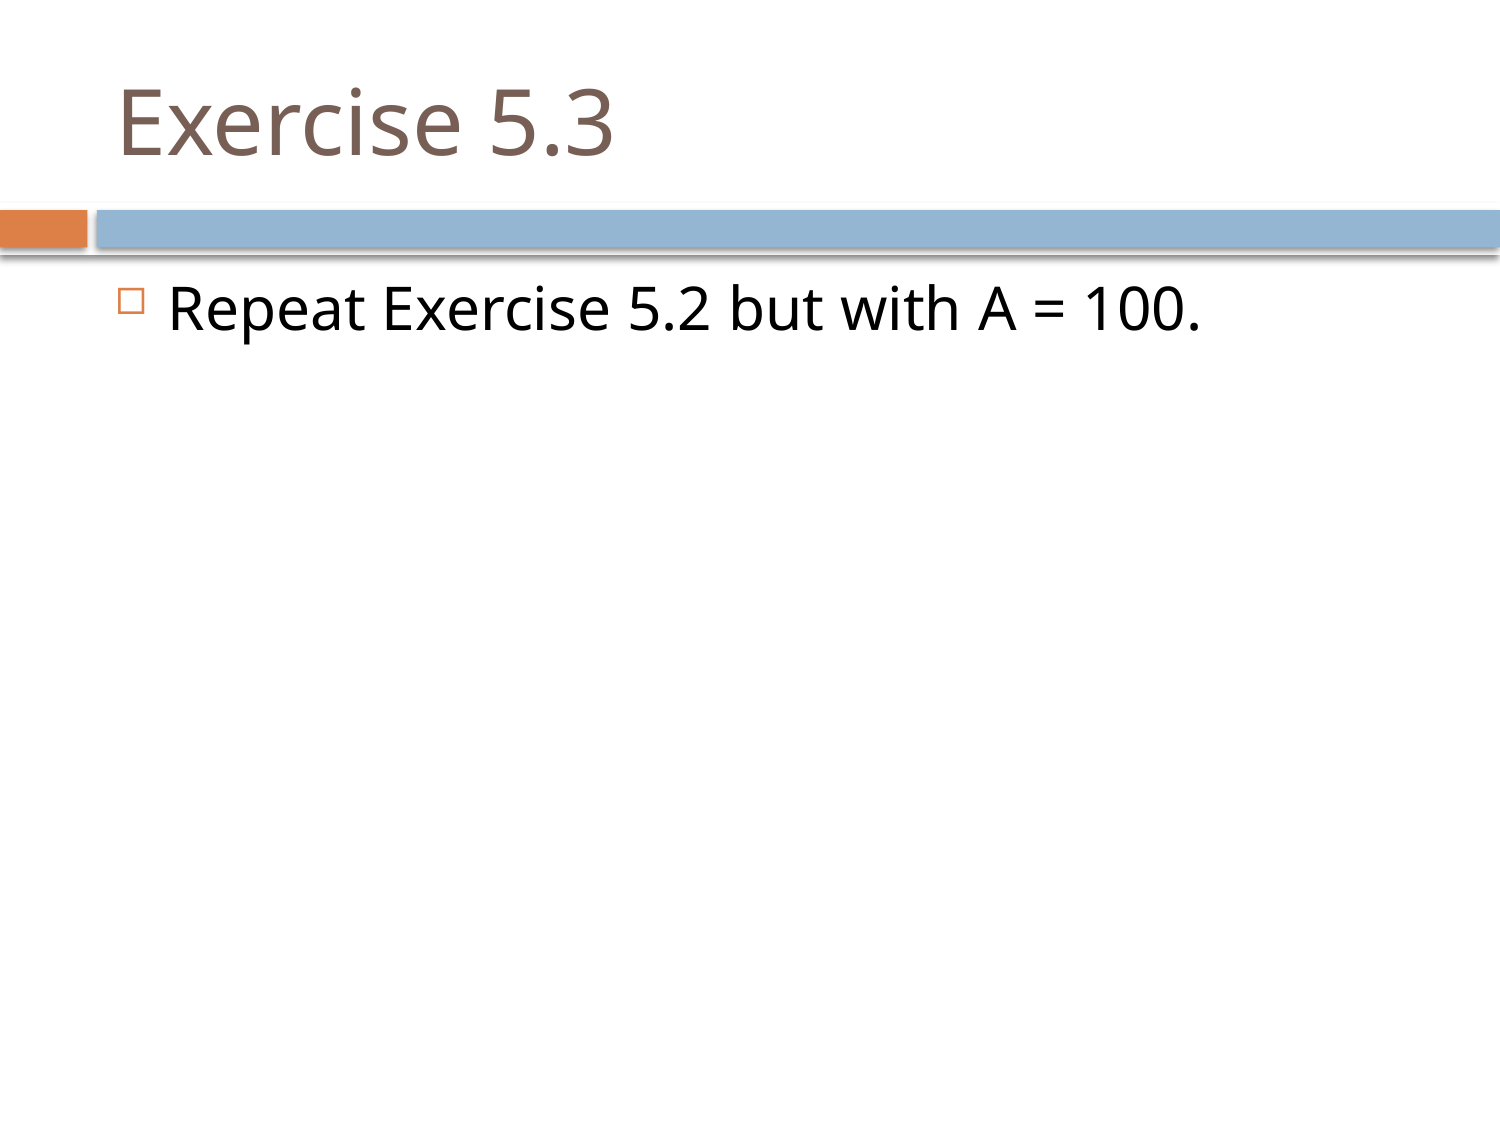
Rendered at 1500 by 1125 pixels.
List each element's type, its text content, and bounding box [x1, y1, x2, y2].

title Exercise 5.3 [100, 37, 1438, 200]
list Repeat Exercise 5.2 but with A = 100. [100, 262, 1438, 1000]
